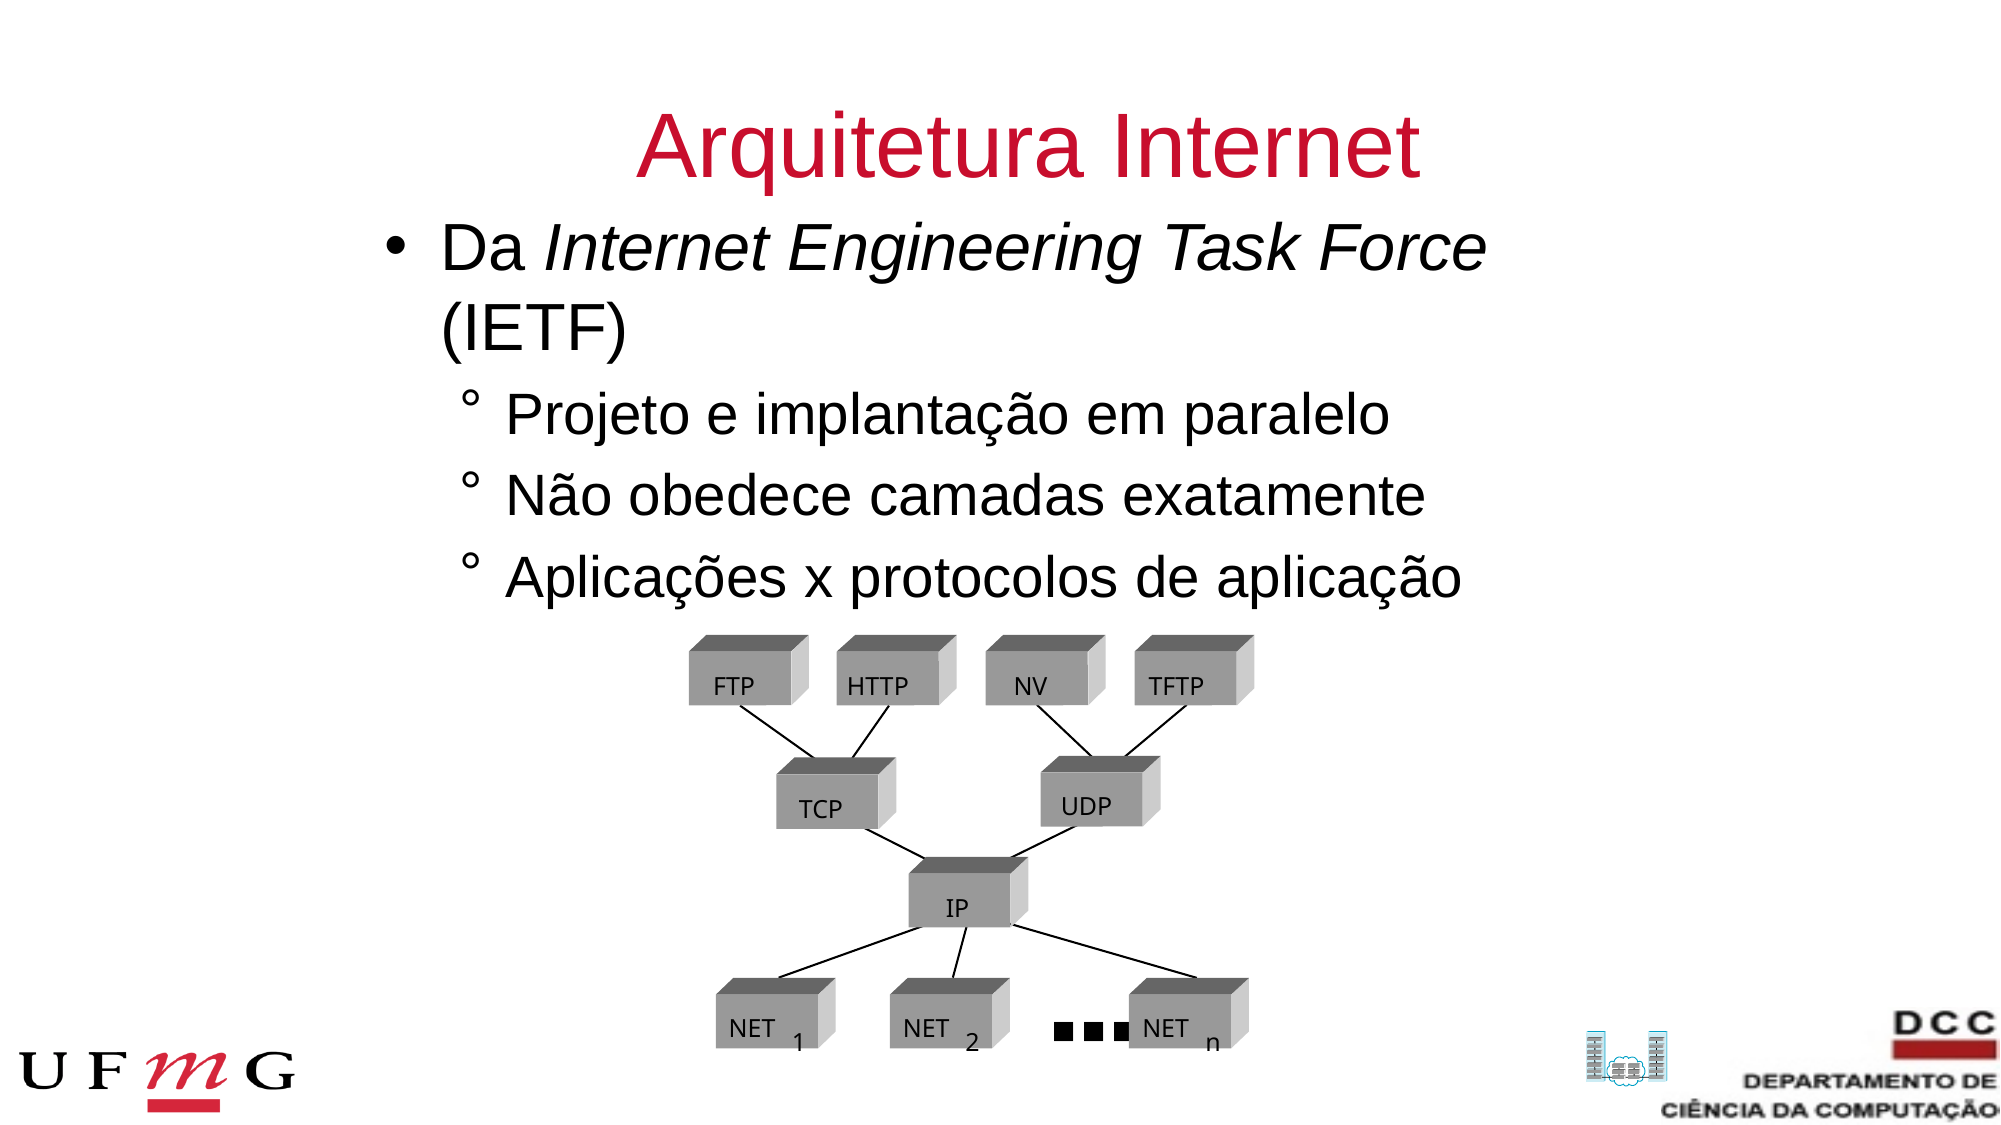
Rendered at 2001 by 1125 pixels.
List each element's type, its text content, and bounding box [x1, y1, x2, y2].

list Da Internet Engineering Task Force (IETF) Projeto e implantação em paralelo Não obedece camadas exatamente Aplicações x protocolos de aplicação [369, 195, 1682, 925]
picture [7, 1034, 307, 1123]
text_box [688, 634, 1255, 1049]
picture [1661, 1007, 2000, 1125]
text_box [1585, 1030, 1668, 1103]
title Arquitetura Internet [371, 30, 1688, 246]
